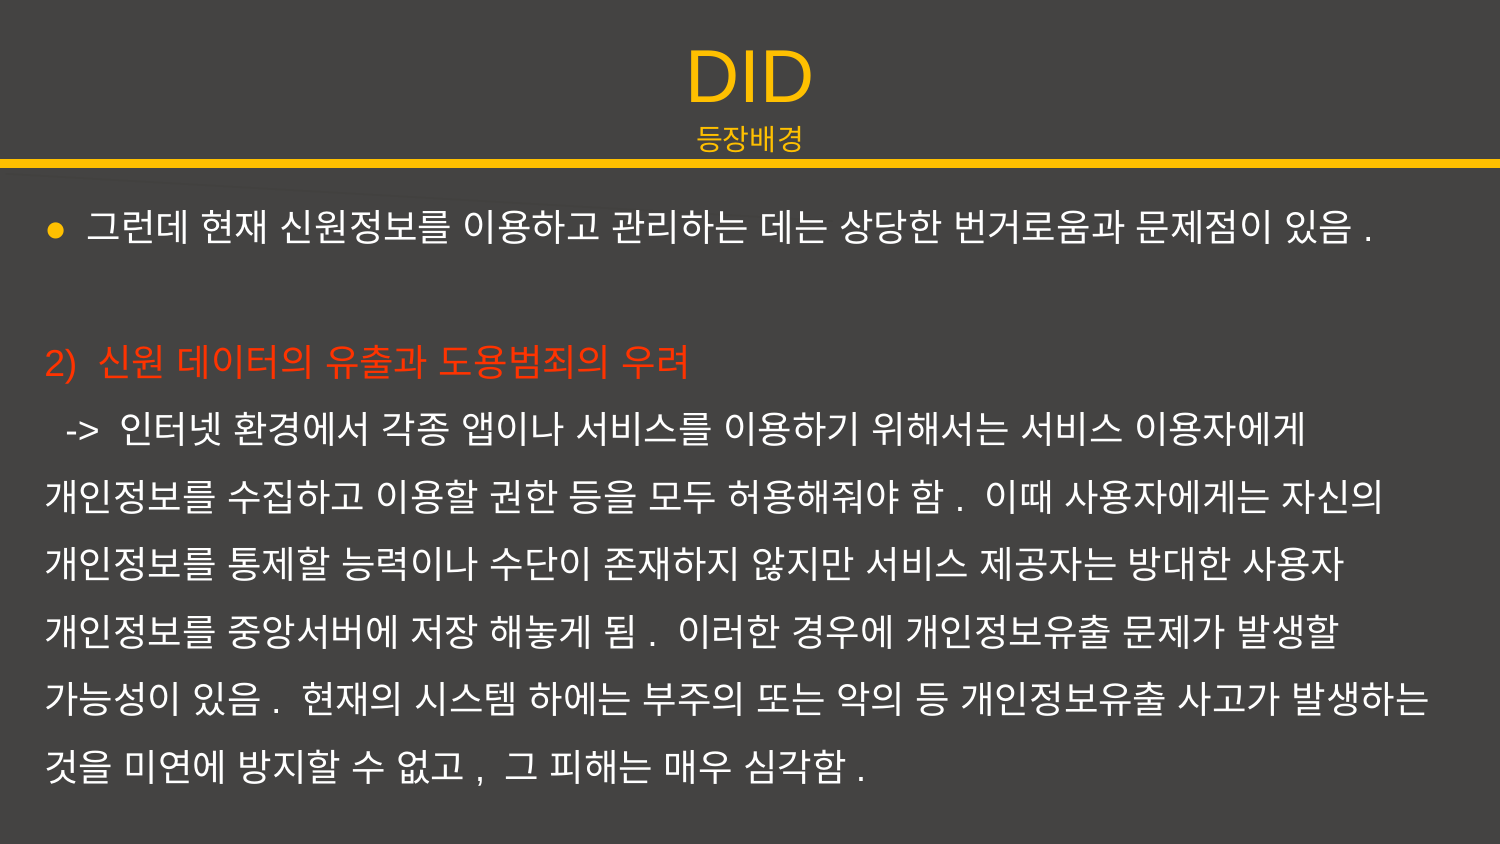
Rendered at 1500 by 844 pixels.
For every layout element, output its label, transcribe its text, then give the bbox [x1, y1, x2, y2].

list DID [0, 25, 1500, 114]
text_box ● 그런데 현재 신원정보를 이용하고 관리하는 데는 상당한 번거로움과 문제점이 있음. 2) 신원 데이터의 유출과 도용범죄의 우려 -> 인터넷 환경에서 각종 앱이나 서비스를 이용하기 위해서는 서비스 이용자에게 개인정보를 수집하고 이용할 권한 등을 모두 허용해줘야 함. 이때 사용자에게는 자신의 개인정보를 통제할 능력이나 수단이 존재하지 않지만 서비스 제공자는 방대한 사용자 개인정보를 중앙서버에 저장 해놓게 됨. 이러한 경우에 개인정보유출 문제가 발생할 가능성이 있음. 현재의 시스템 하에는 부주의 또는 악의 등 개인정보유출 사고가 발생하는 것을 미연에 방지할 수 없고, 그 피해는 매우 심각함. [29, 173, 1483, 797]
list 등장배경 [0, 114, 1500, 162]
